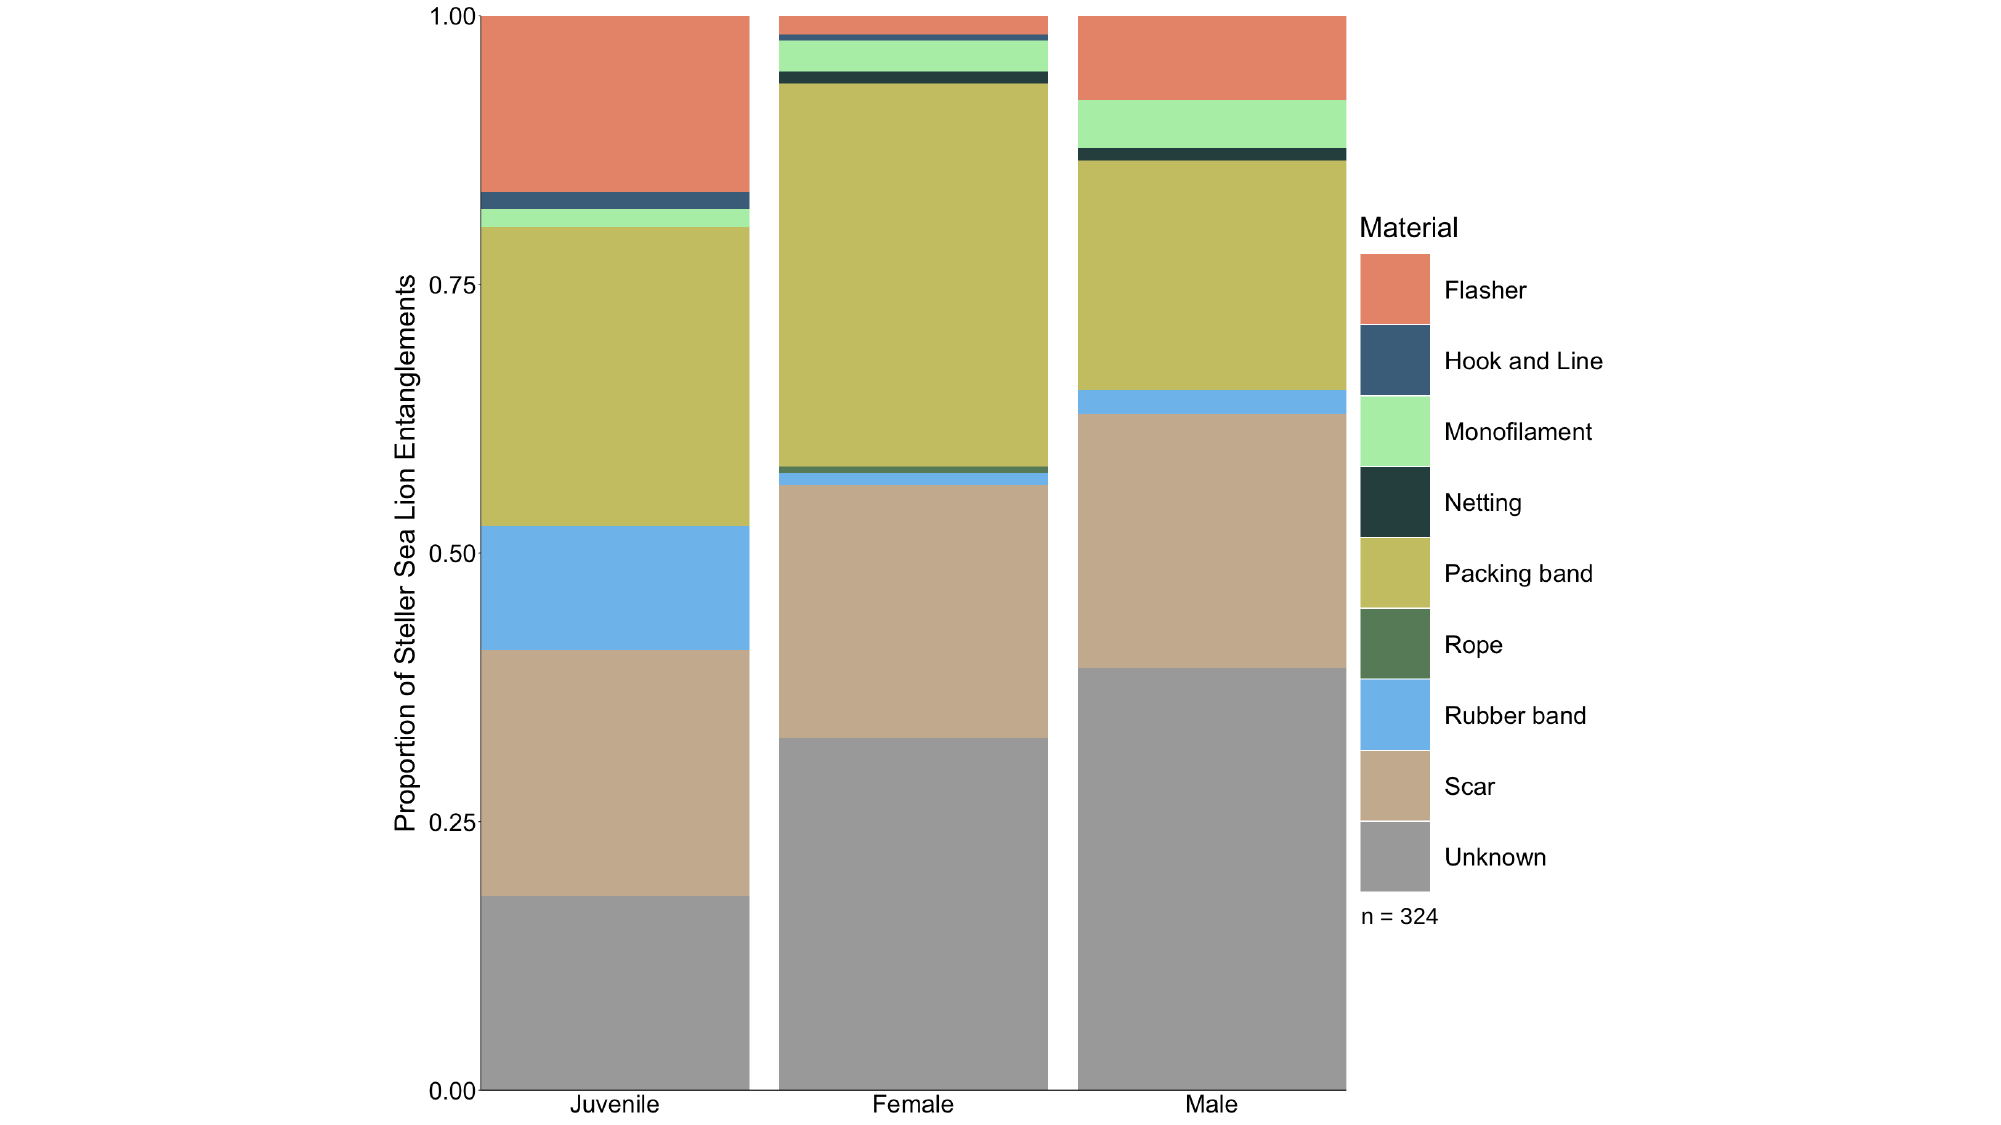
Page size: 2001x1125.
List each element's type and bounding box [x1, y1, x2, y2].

text_box [384, 0, 1616, 1125]
